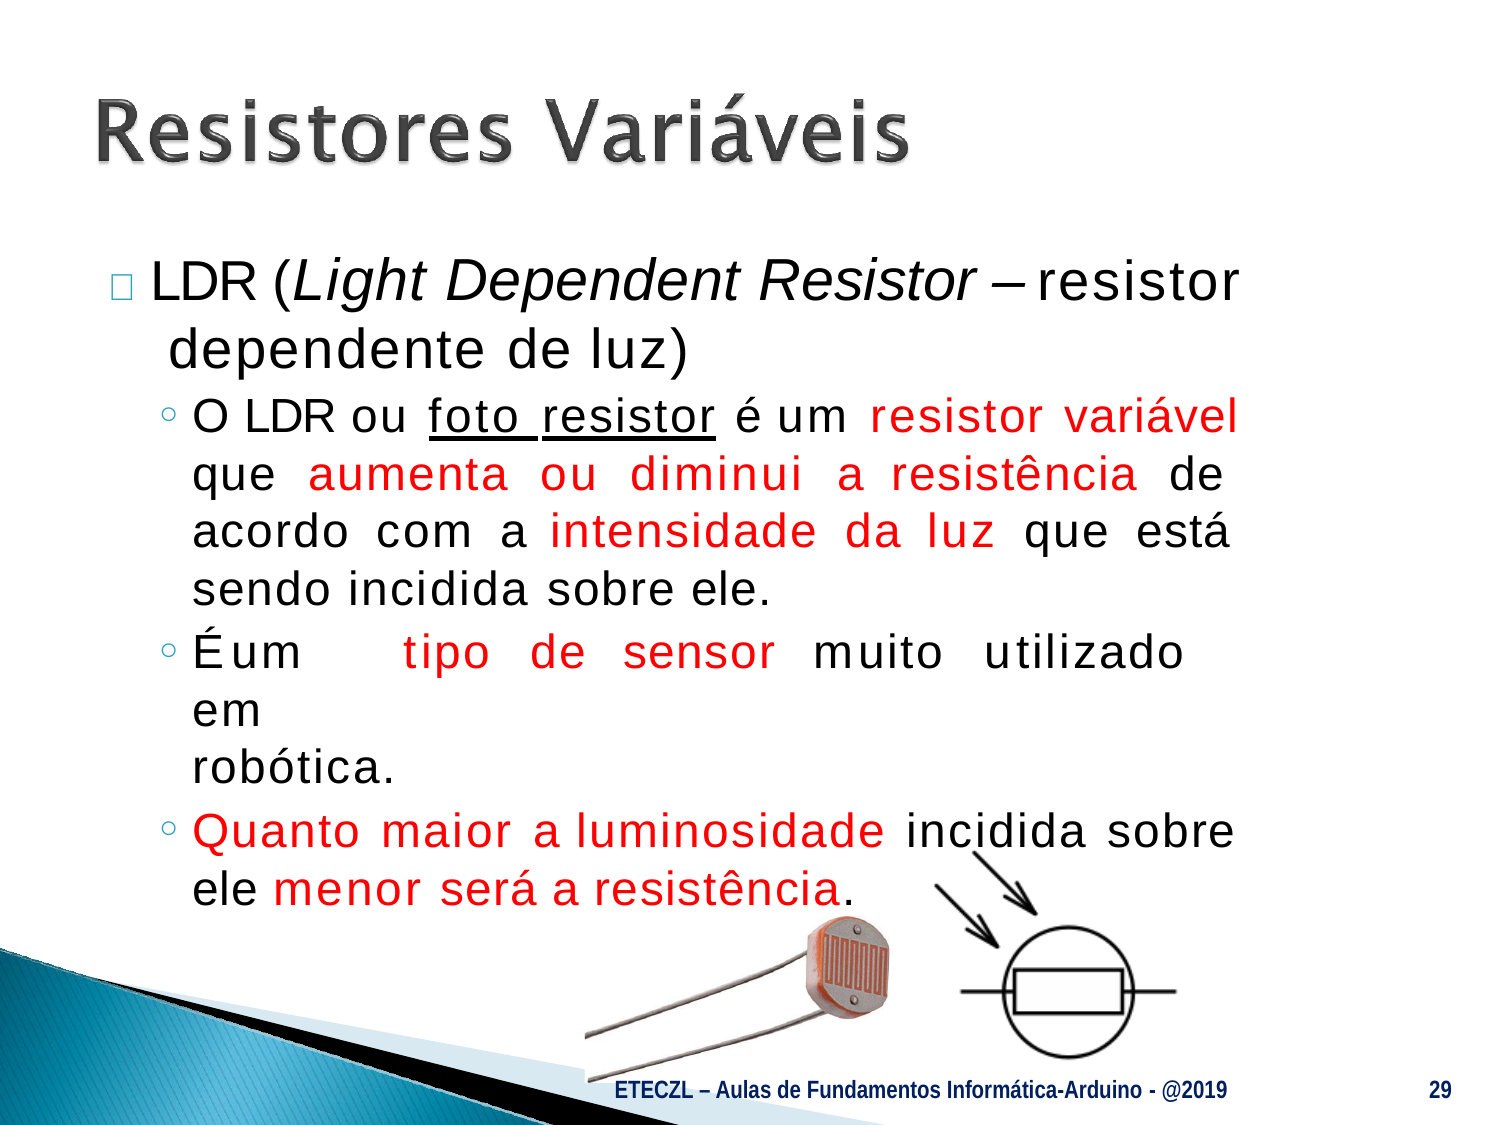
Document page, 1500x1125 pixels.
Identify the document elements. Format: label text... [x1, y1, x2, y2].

text_box [584, 916, 890, 1083]
footer ETECZL – Aulas de Fundamentos Informática-Arduino - @2019 [612, 1072, 1364, 1125]
text_box [35, 60, 995, 248]
text_box O LDR ou foto resistor é um resistor variável que aumenta ou diminui a resistência de acordo com a intensidade da luz que está sendo incidida sobre ele. É um tipo de sensor muito utilizado em robótica. Quanto maior a luminosidade incidida sobre ele menor será a resistência. [152, 382, 1258, 915]
picture [0, 948, 558, 1125]
slide_number 29 [1424, 1072, 1468, 1125]
text_box [927, 845, 1201, 1065]
title  LDR (Light Dependent Resistor – resistor dependente de luz) [105, 237, 1257, 433]
